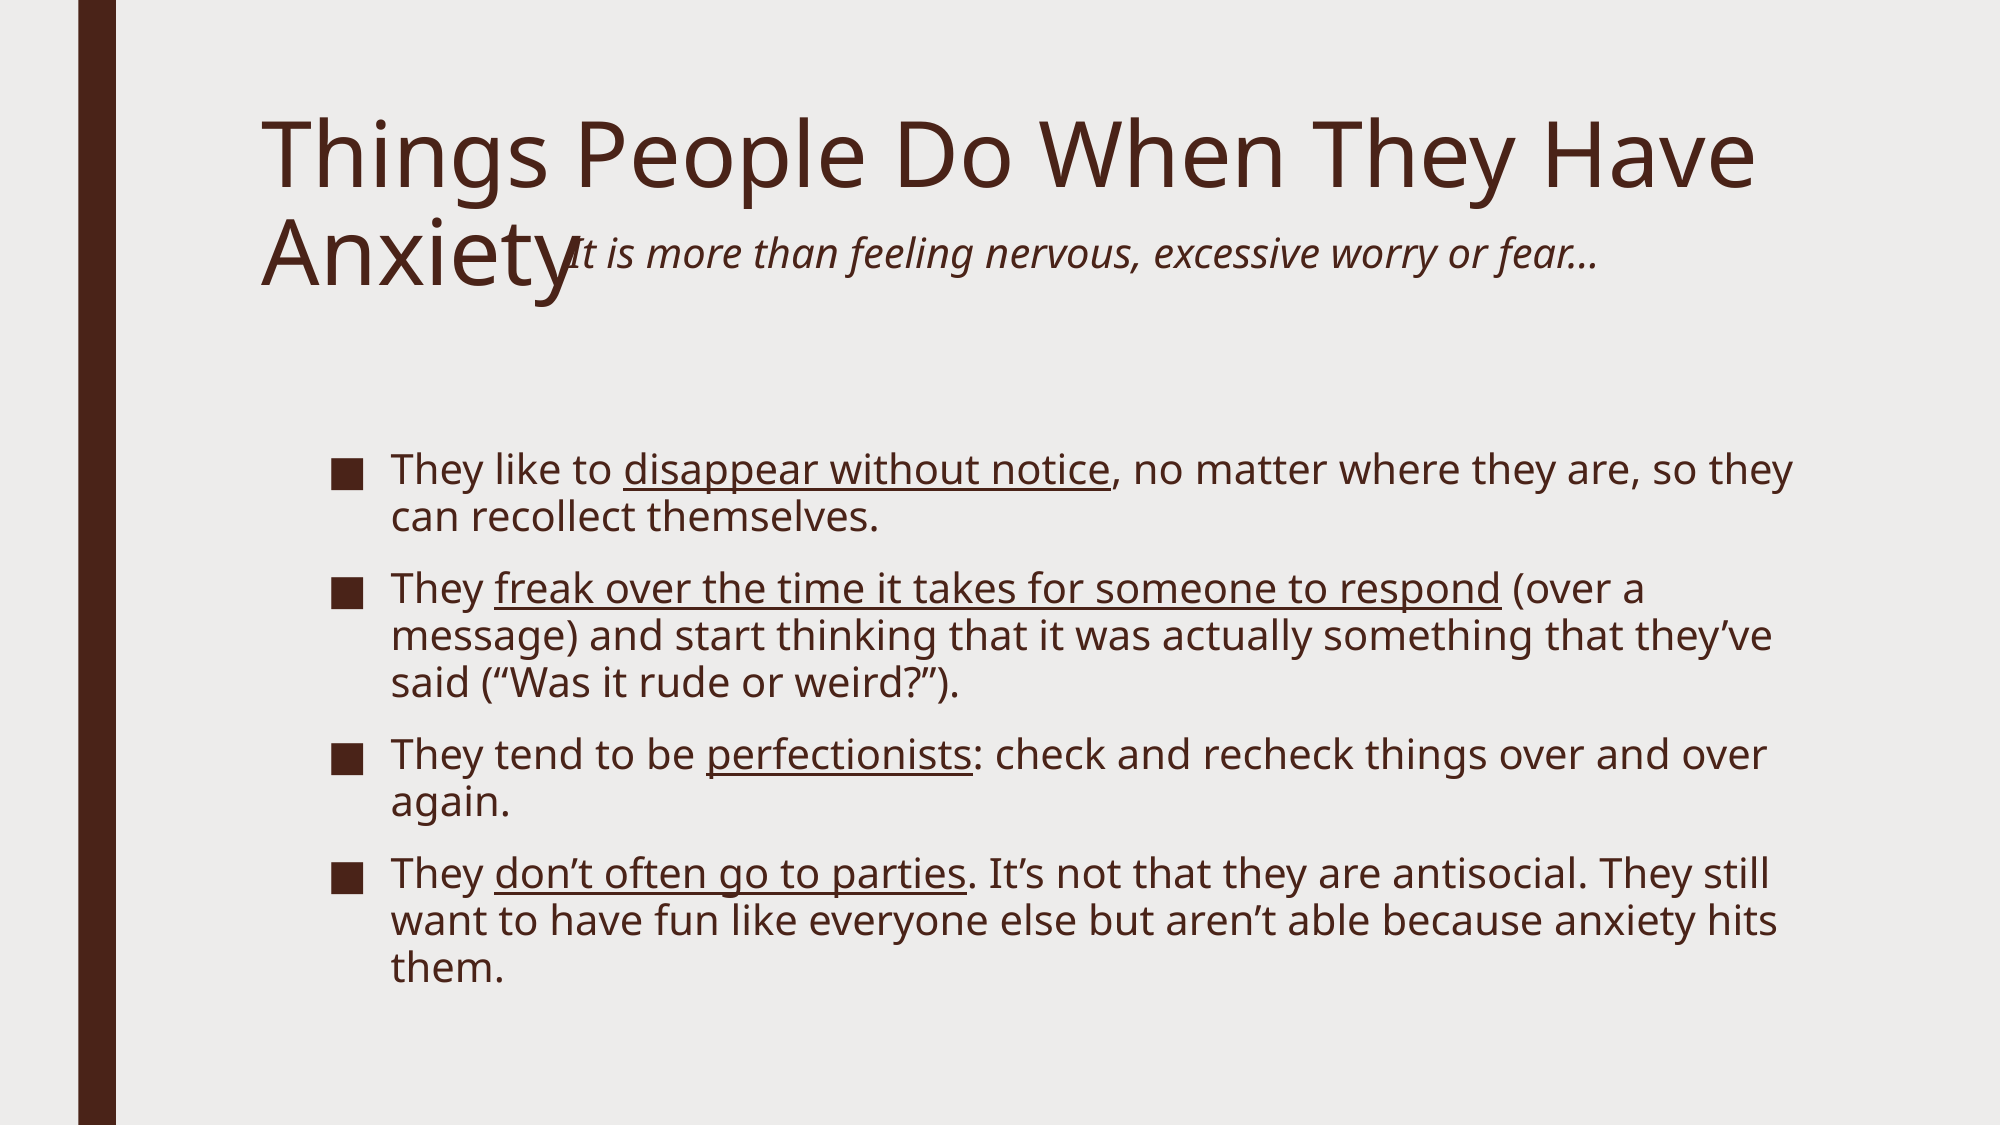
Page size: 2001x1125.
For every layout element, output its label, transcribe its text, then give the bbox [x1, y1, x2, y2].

list It is more than feeling nervous, excessive worry or fear… They like to disappear without notice, no matter where they are, so they can recollect themselves. They freak over the time it takes for someone to respond (over a message) and start thinking that it was actually something that they’ve said (“Was it rude or weird?”). They tend to be perfectionists: check and recheck things over and over again. They don’t often go to parties. It’s not that they are antisocial. They still want to have fun like everyone else but aren’t able because anxiety hits them. [312, 223, 1857, 929]
title Things People Do When They Have Anxiety [246, 101, 1922, 224]
